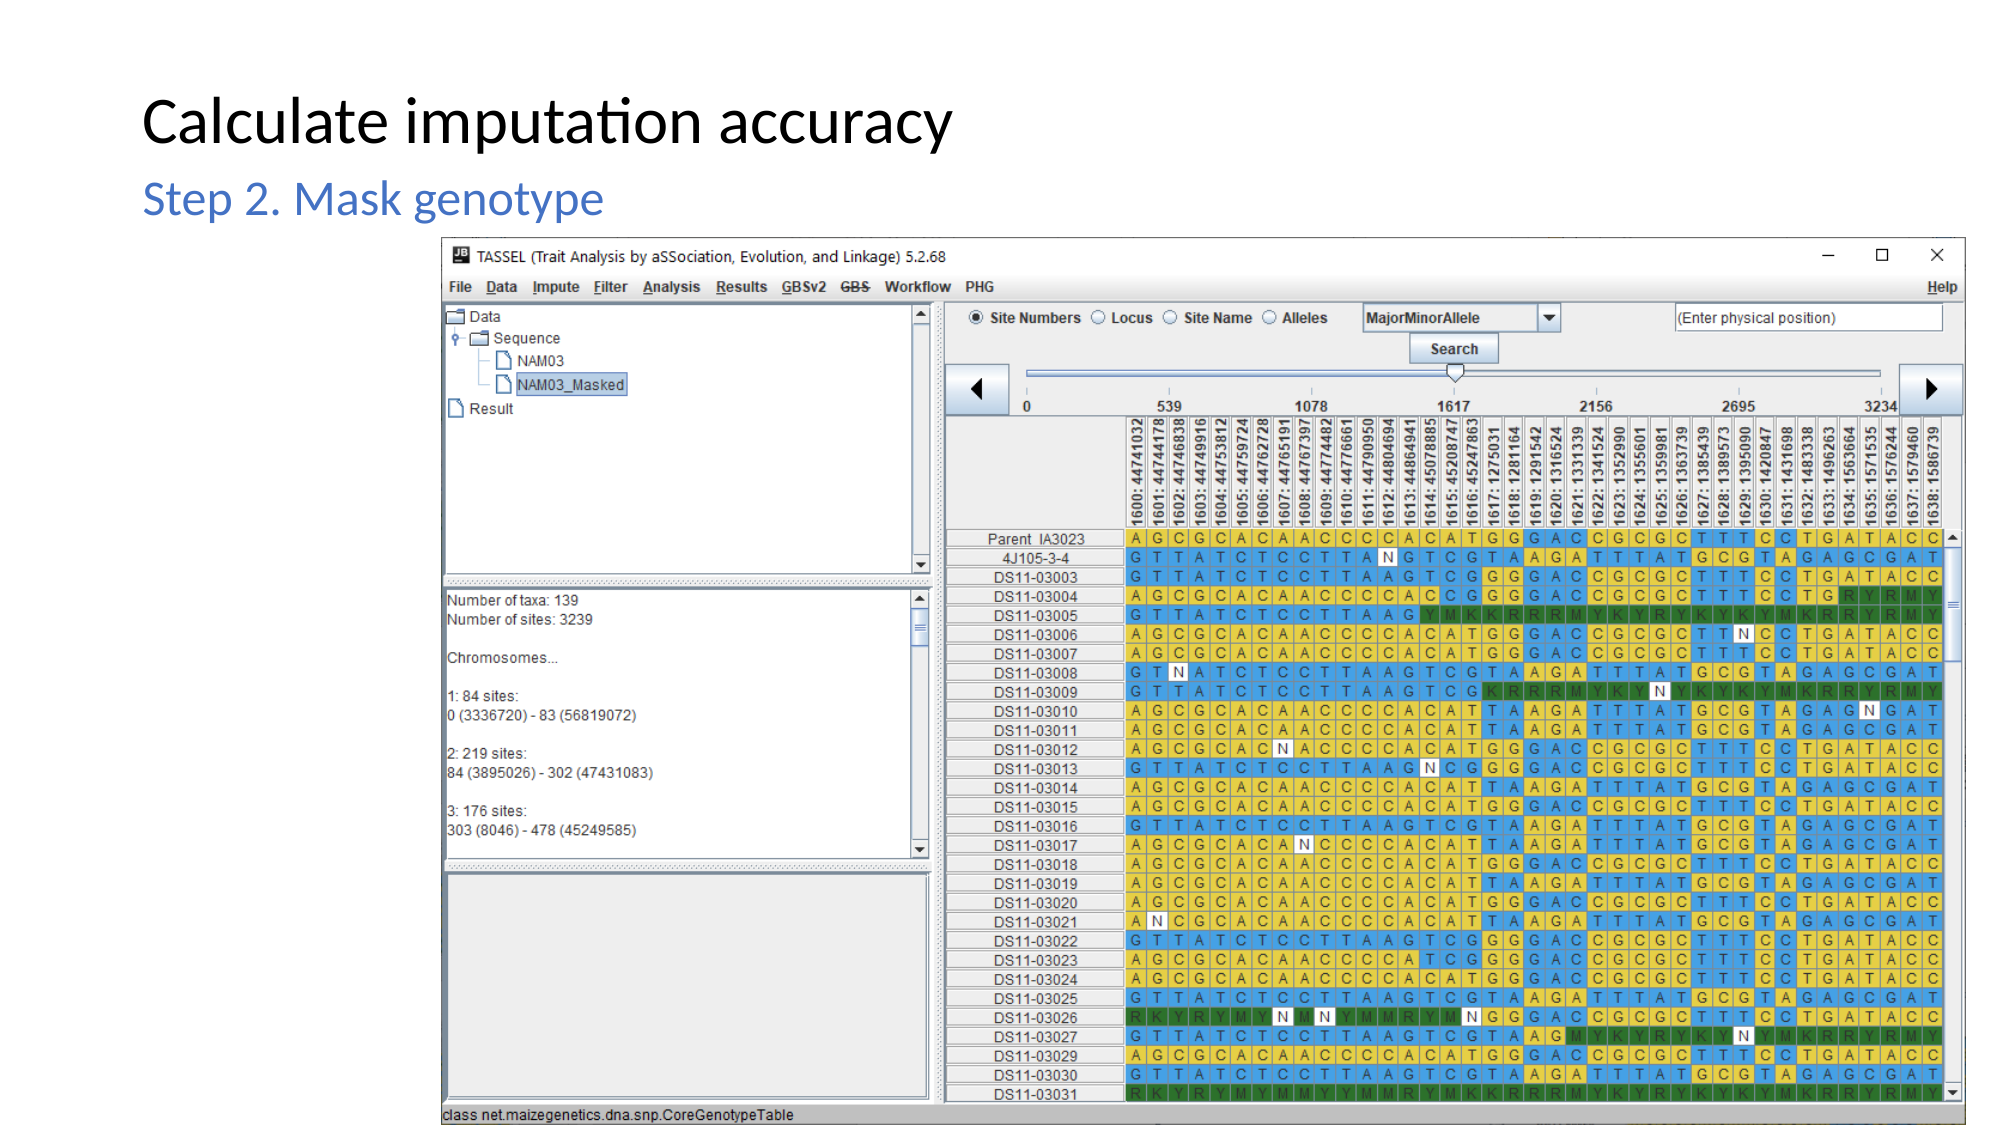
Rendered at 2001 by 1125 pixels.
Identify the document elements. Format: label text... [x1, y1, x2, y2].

text_box Step 2. Mask genotype [127, 165, 750, 233]
picture [441, 237, 1966, 1125]
text_box Calculate imputation accuracy [127, 69, 1209, 165]
